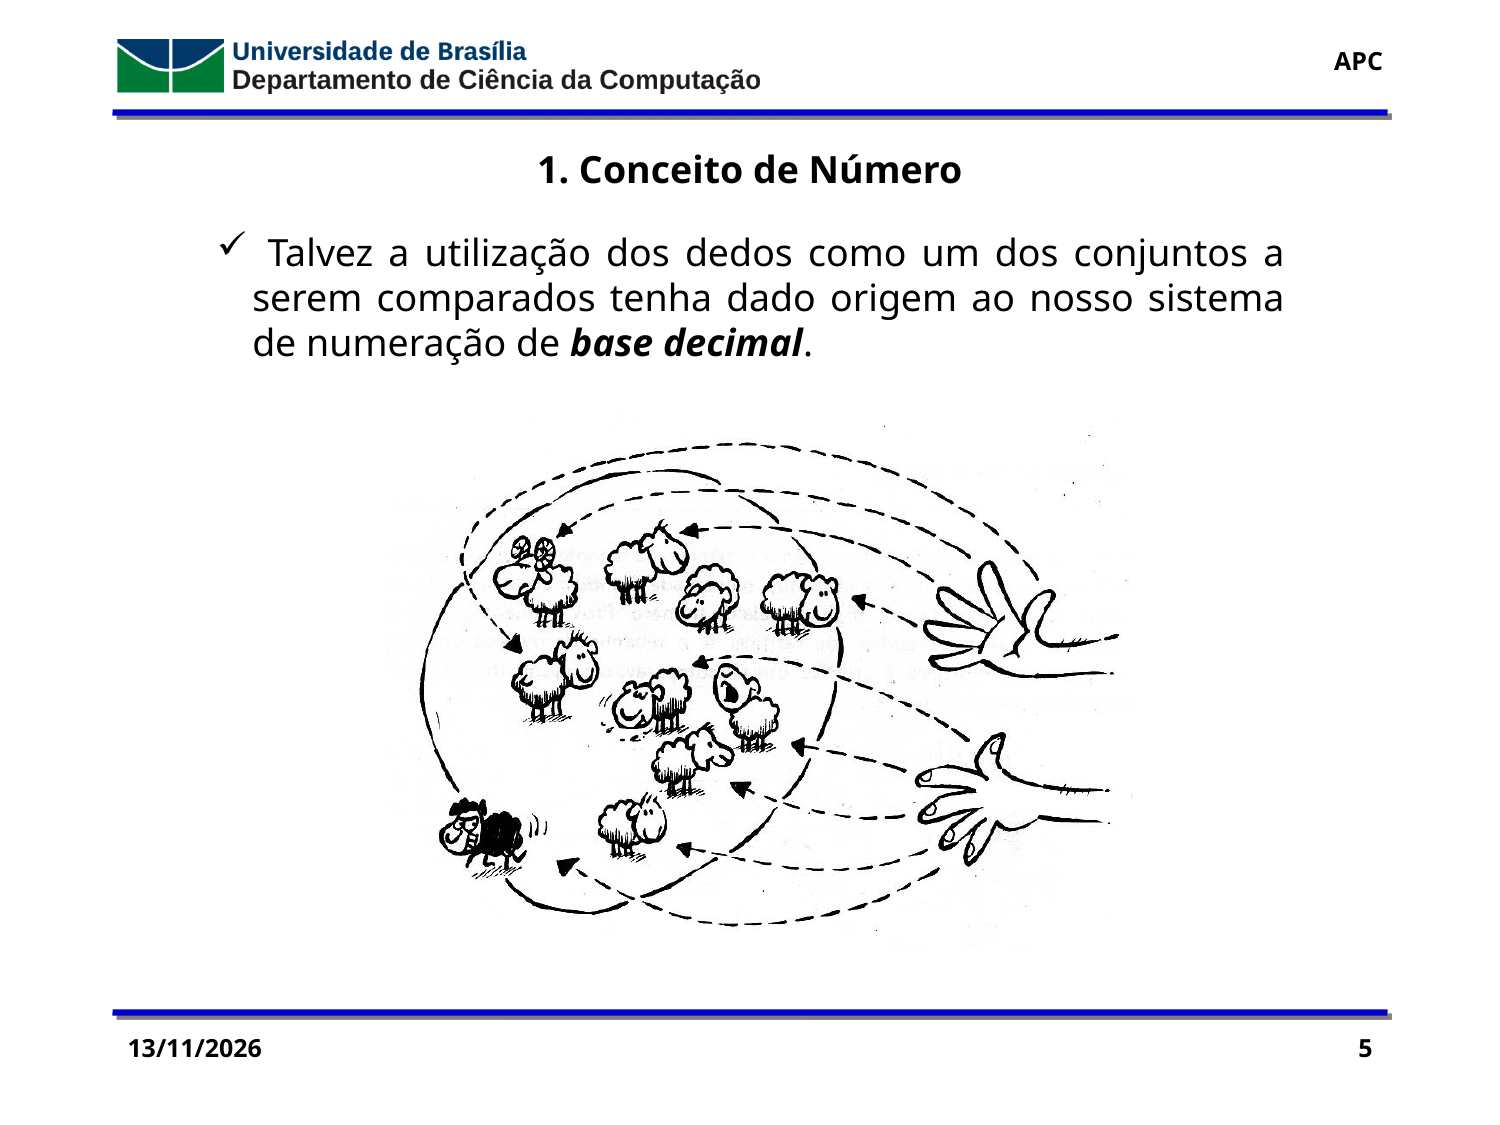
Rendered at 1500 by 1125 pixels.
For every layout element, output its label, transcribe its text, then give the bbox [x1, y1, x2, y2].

picture [117, 39, 760, 94]
slide_number 5 [1074, 1024, 1388, 1101]
text_box 1. Conceito de Número [112, 138, 1388, 198]
picture [386, 412, 1137, 950]
text_box Talvez a utilização dos dedos como um dos conjuntos a serem comparados tenha dado origem ao nosso sistema de numeração de base decimal. [162, 221, 1300, 866]
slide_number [112, 1024, 426, 1101]
